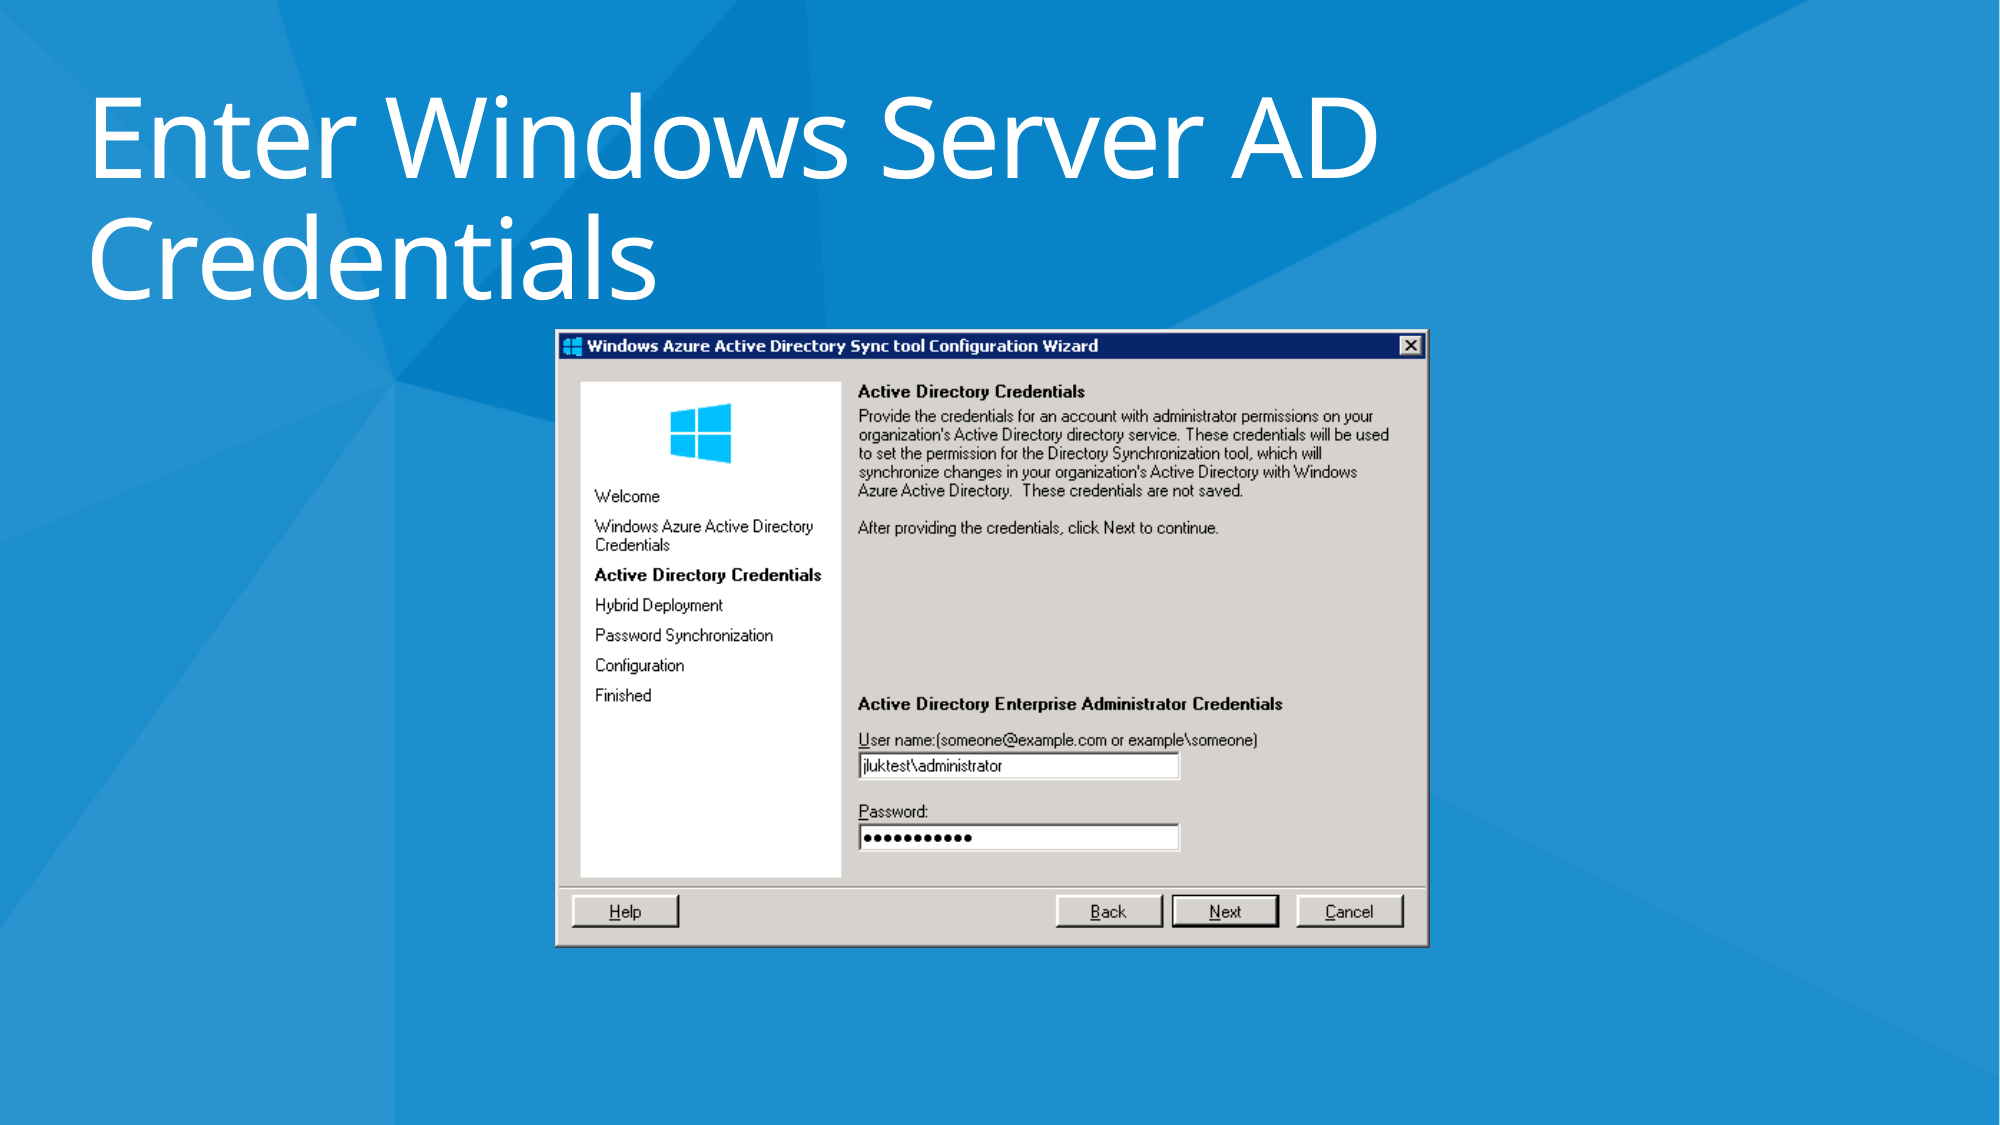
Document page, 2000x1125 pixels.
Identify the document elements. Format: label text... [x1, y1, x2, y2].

picture [0, 0, 2000, 1125]
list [555, 329, 1430, 948]
title Enter Windows Server AD Credentials [85, 81, 1914, 204]
